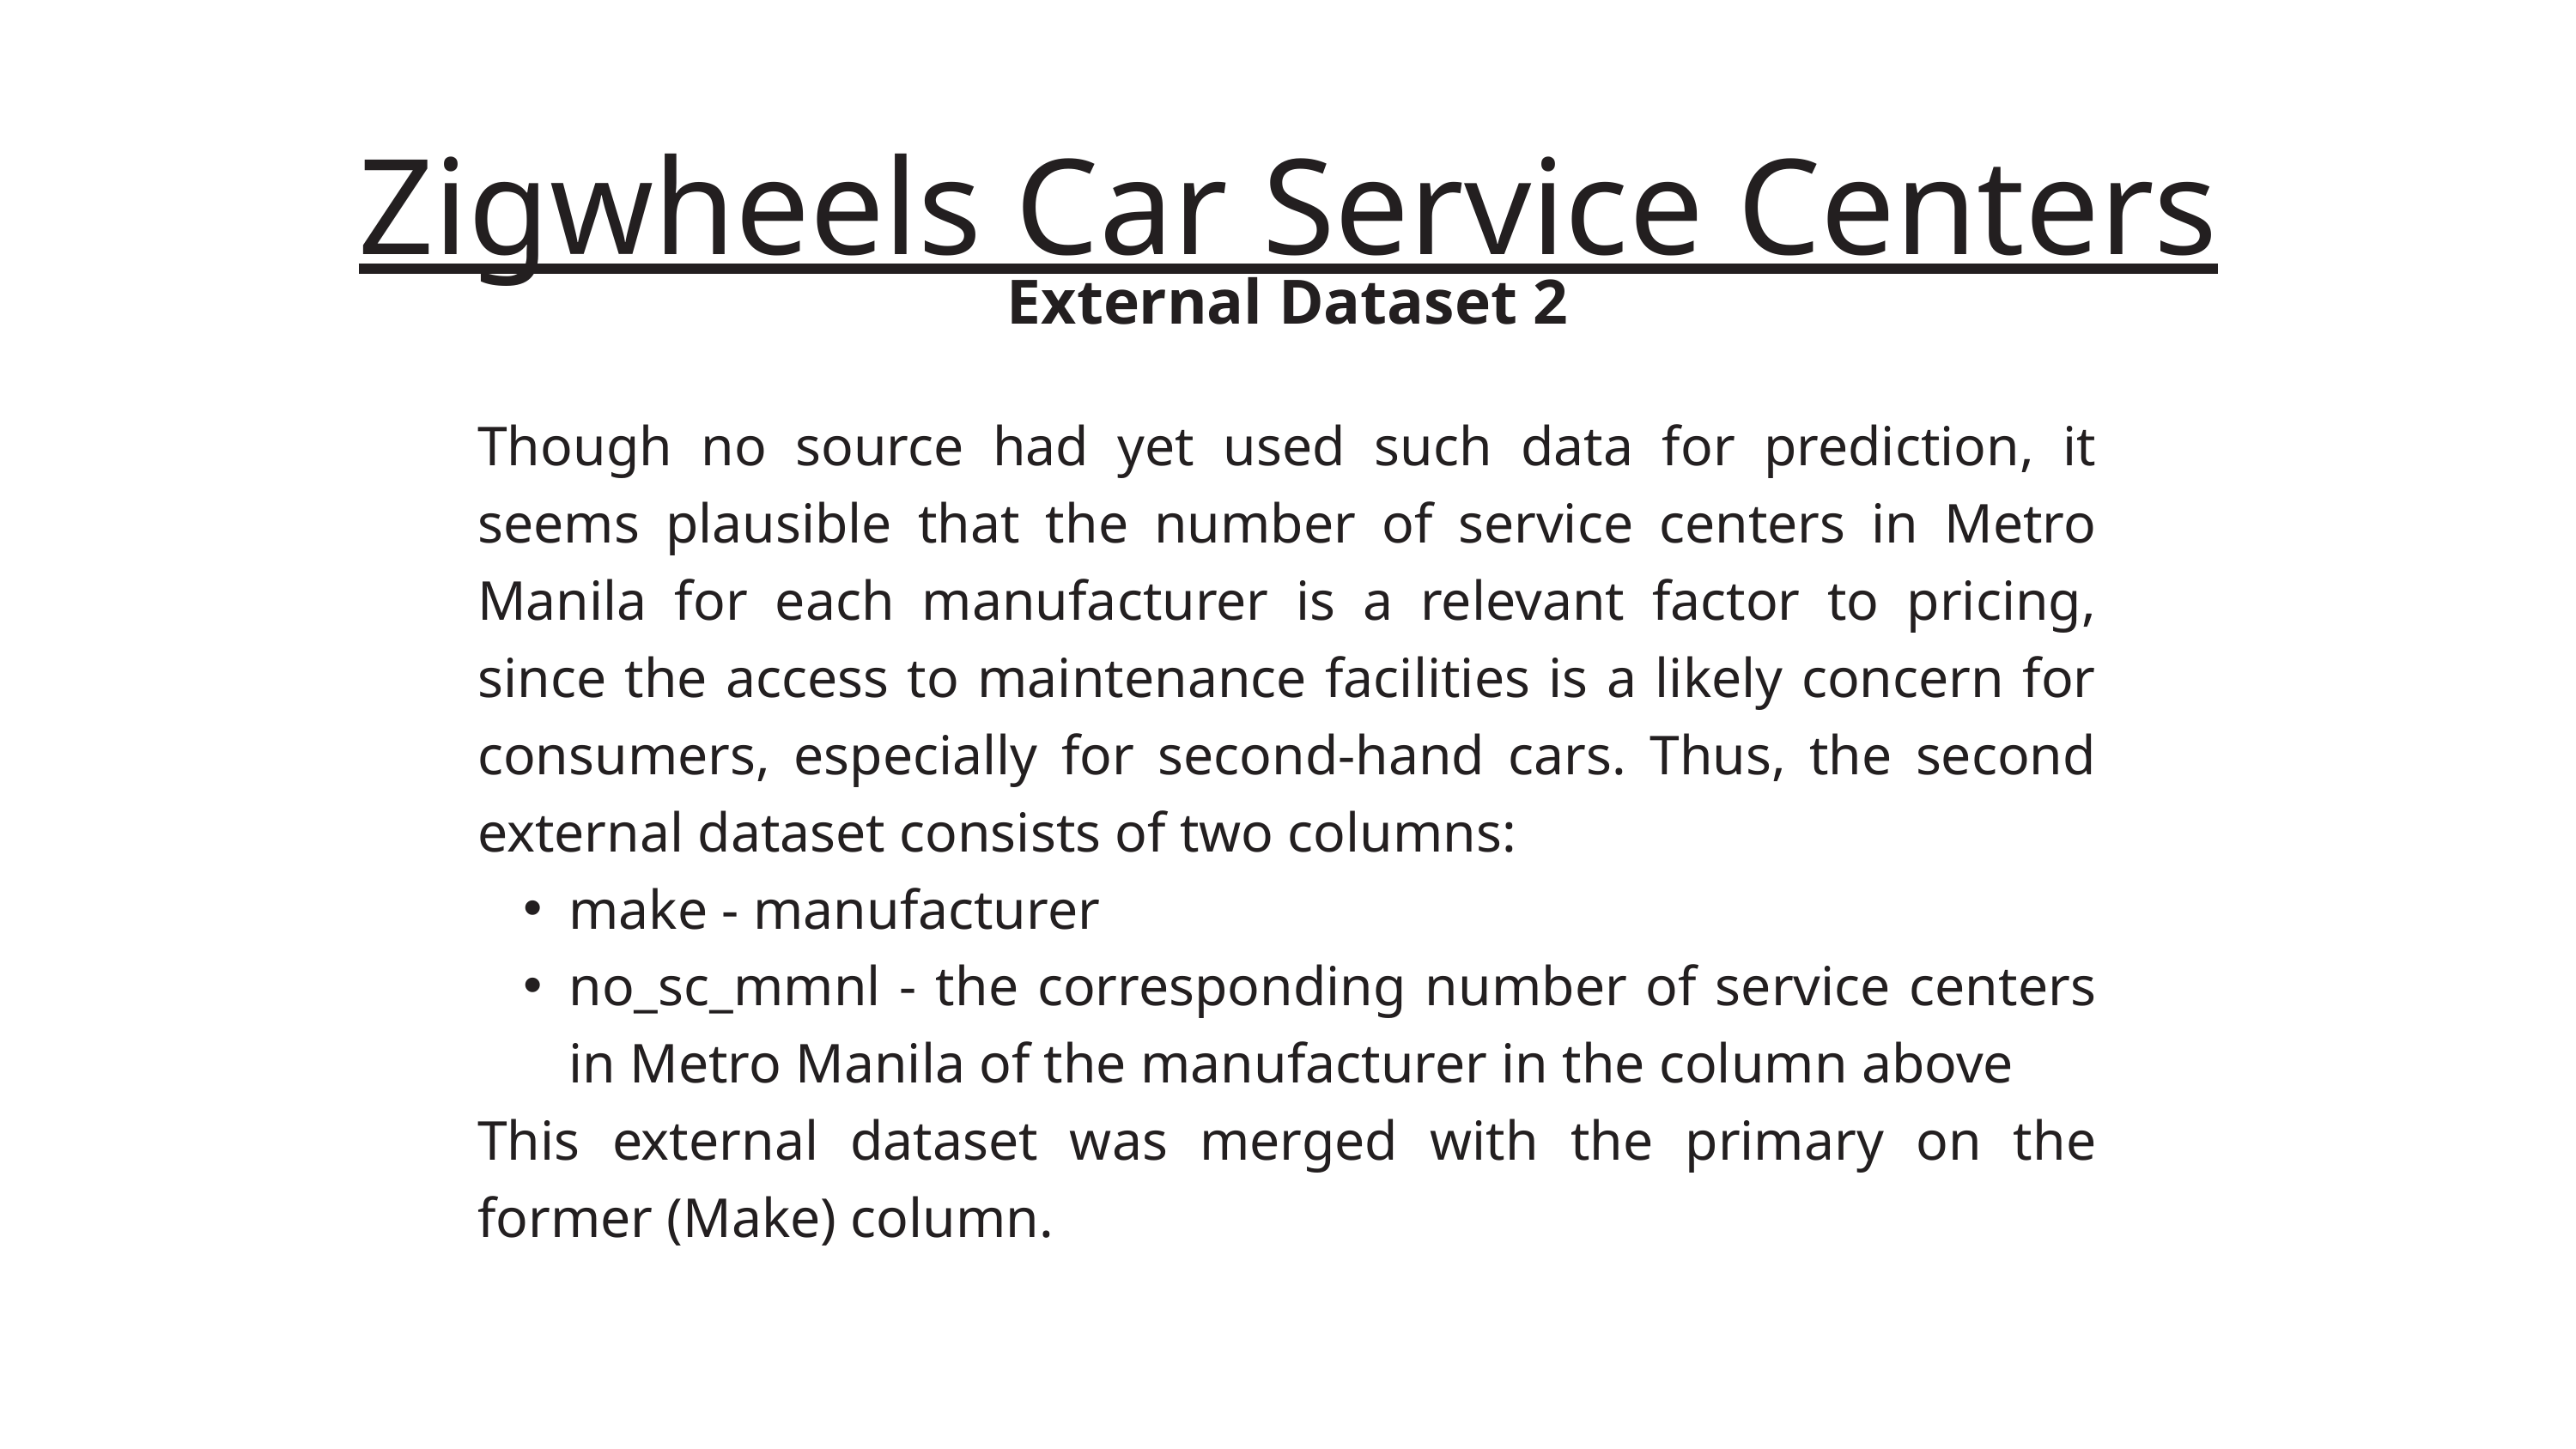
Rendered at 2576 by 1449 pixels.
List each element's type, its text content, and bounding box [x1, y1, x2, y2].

text_box External Dataset 2 [867, 247, 1709, 336]
text_box Though no source had yet used such data for prediction, it seems plausible that the number of service centers in Metro Manila for each manufacturer is a relevant factor to pricing, since the access to maintenance facilities is a likely concern for consumers, especially for second-hand cars. Thus, the second external dataset consists of two columns: make - manufacturer no_sc_mmnl - the corresponding number of service centers in Metro Manila of the manufacturer in the column above This external dataset was merged with the primary on the former (Make) column. [477, 399, 2099, 1248]
text_box Zigwheels Car Service Centers [216, 88, 2360, 302]
